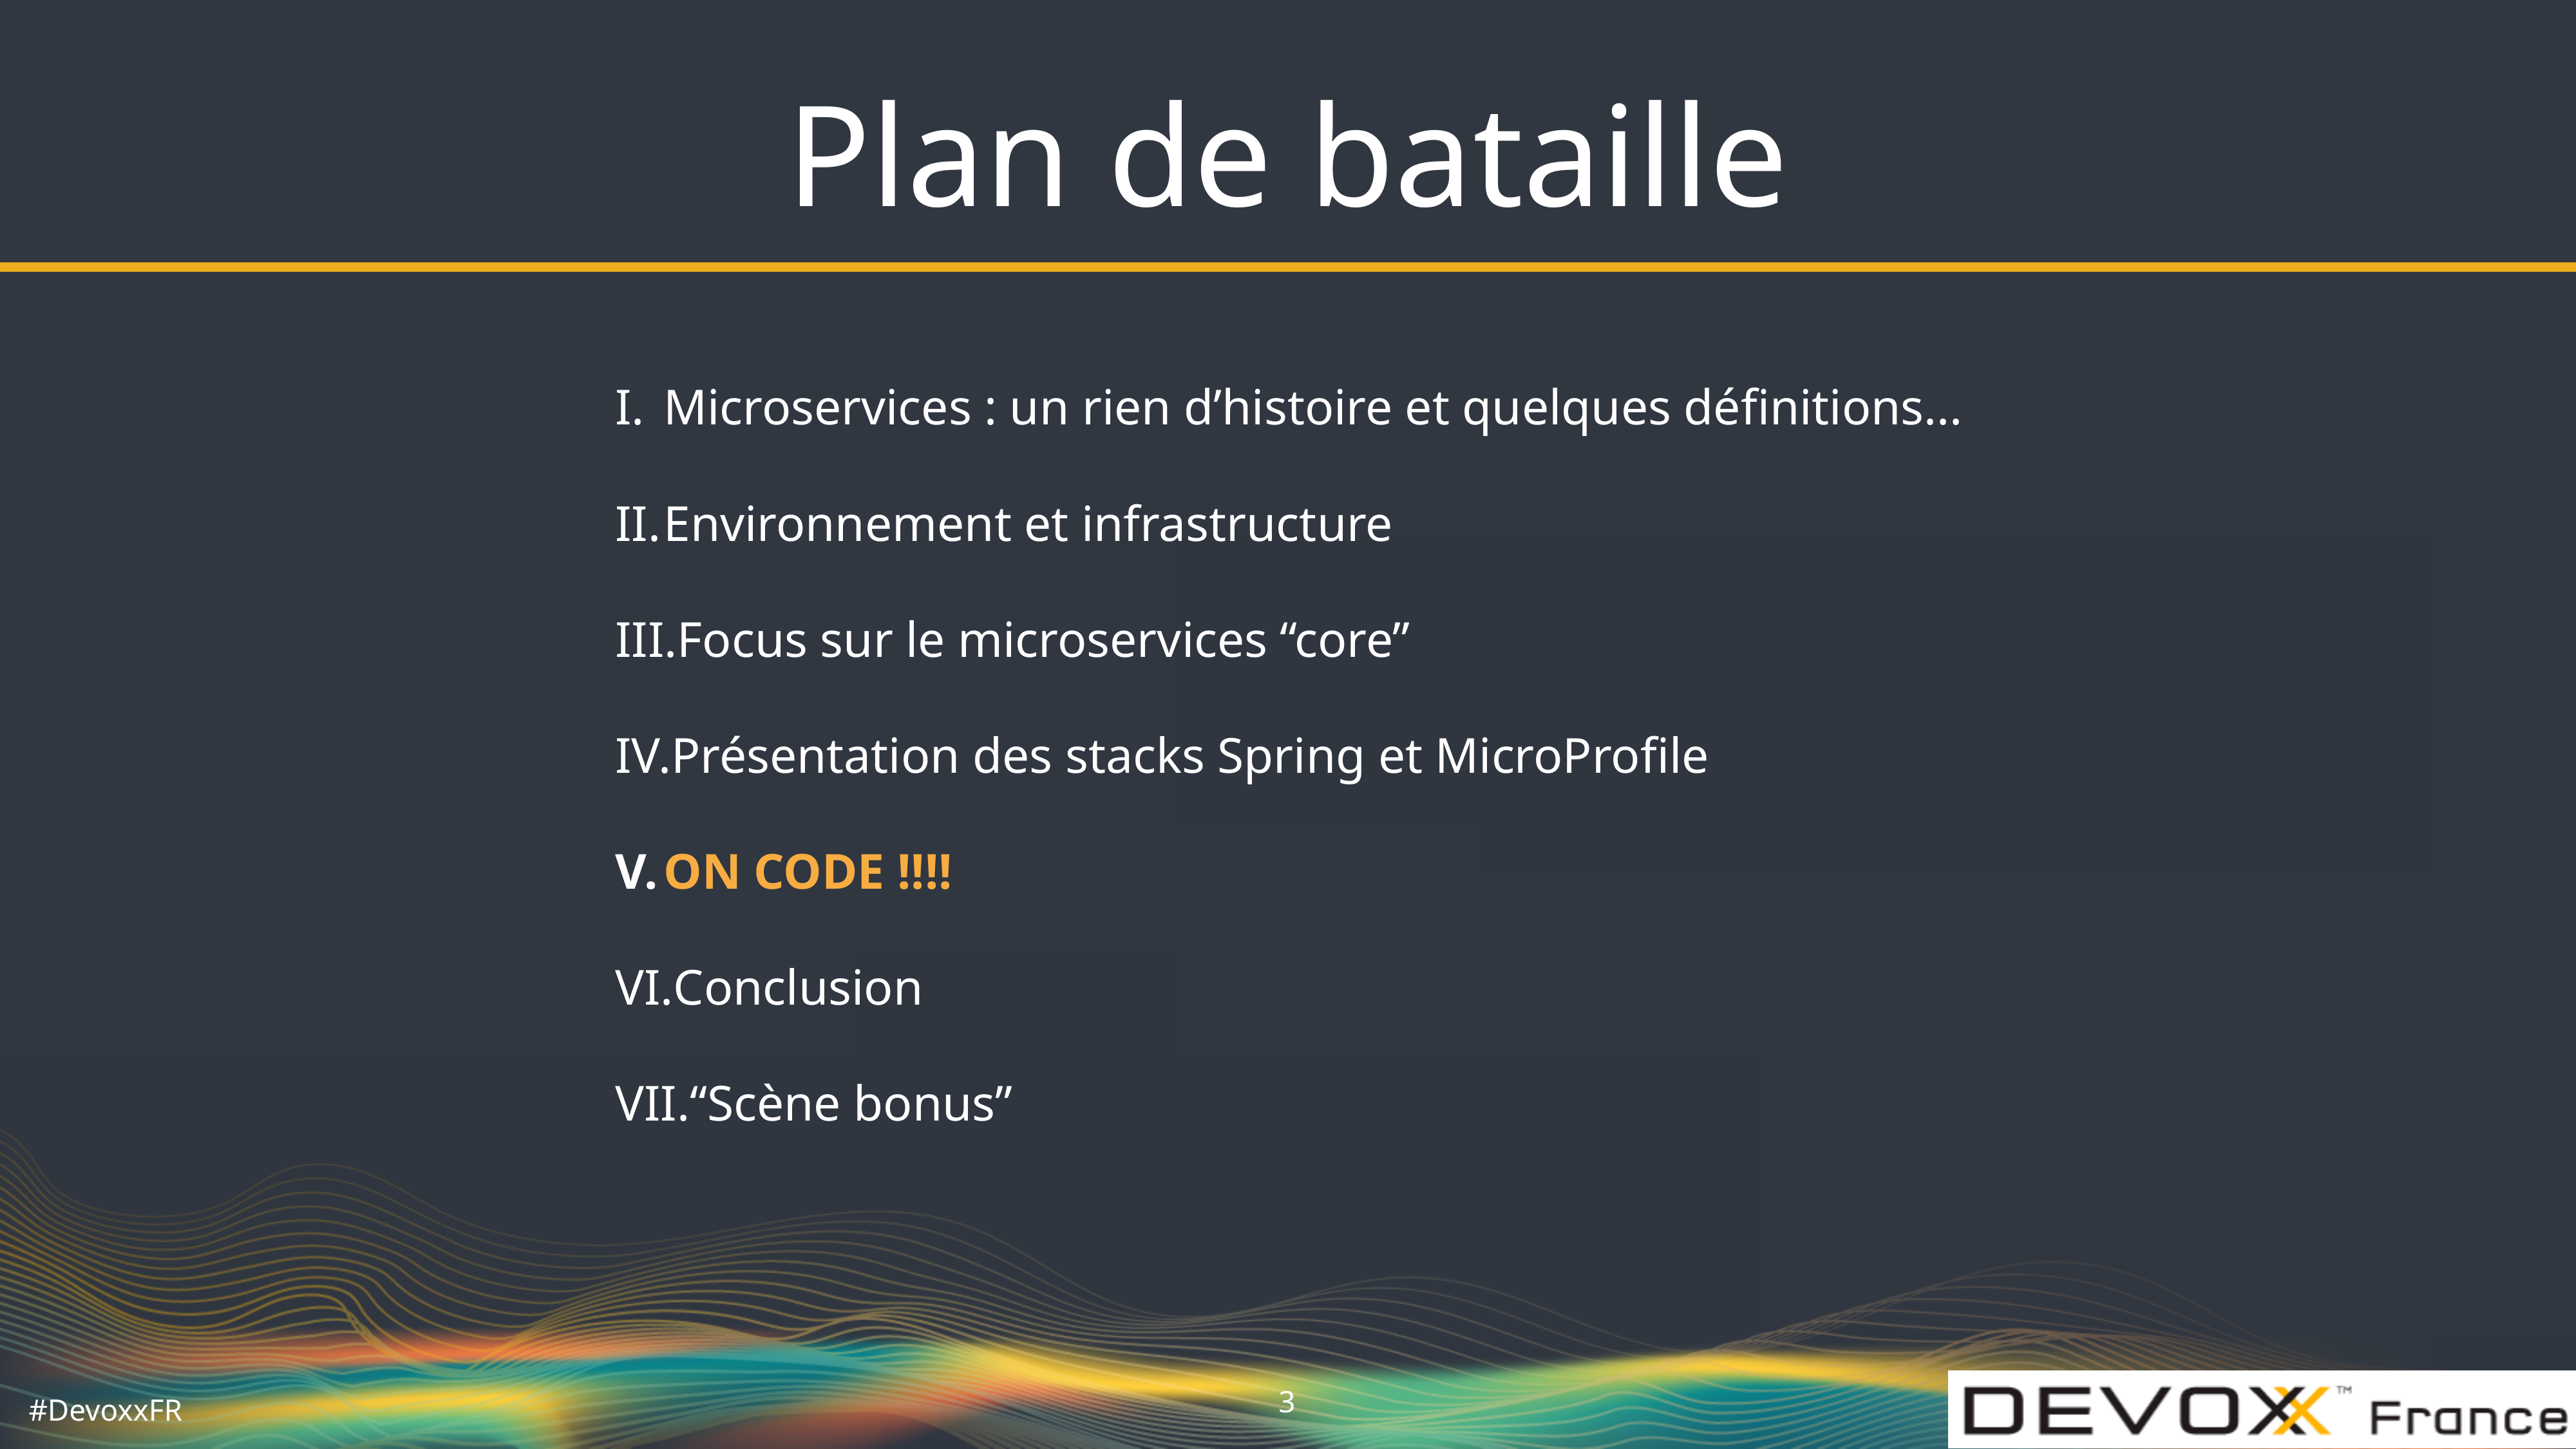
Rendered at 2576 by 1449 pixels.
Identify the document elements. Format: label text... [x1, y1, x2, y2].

title Plan de bataille [510, 14, 2065, 287]
picture [0, 272, 2576, 1449]
picture [0, 0, 2576, 262]
slide_number 3 [1262, 1375, 1312, 1427]
list Microservices : un rien d’histoire et quelques définitions... Environnement et infrastructure Focus sur le microservices “core” Présentation des stacks Spring et MicroProfile ON CODE !!!! Conclusion “Scène bonus” [559, 369, 2017, 1211]
